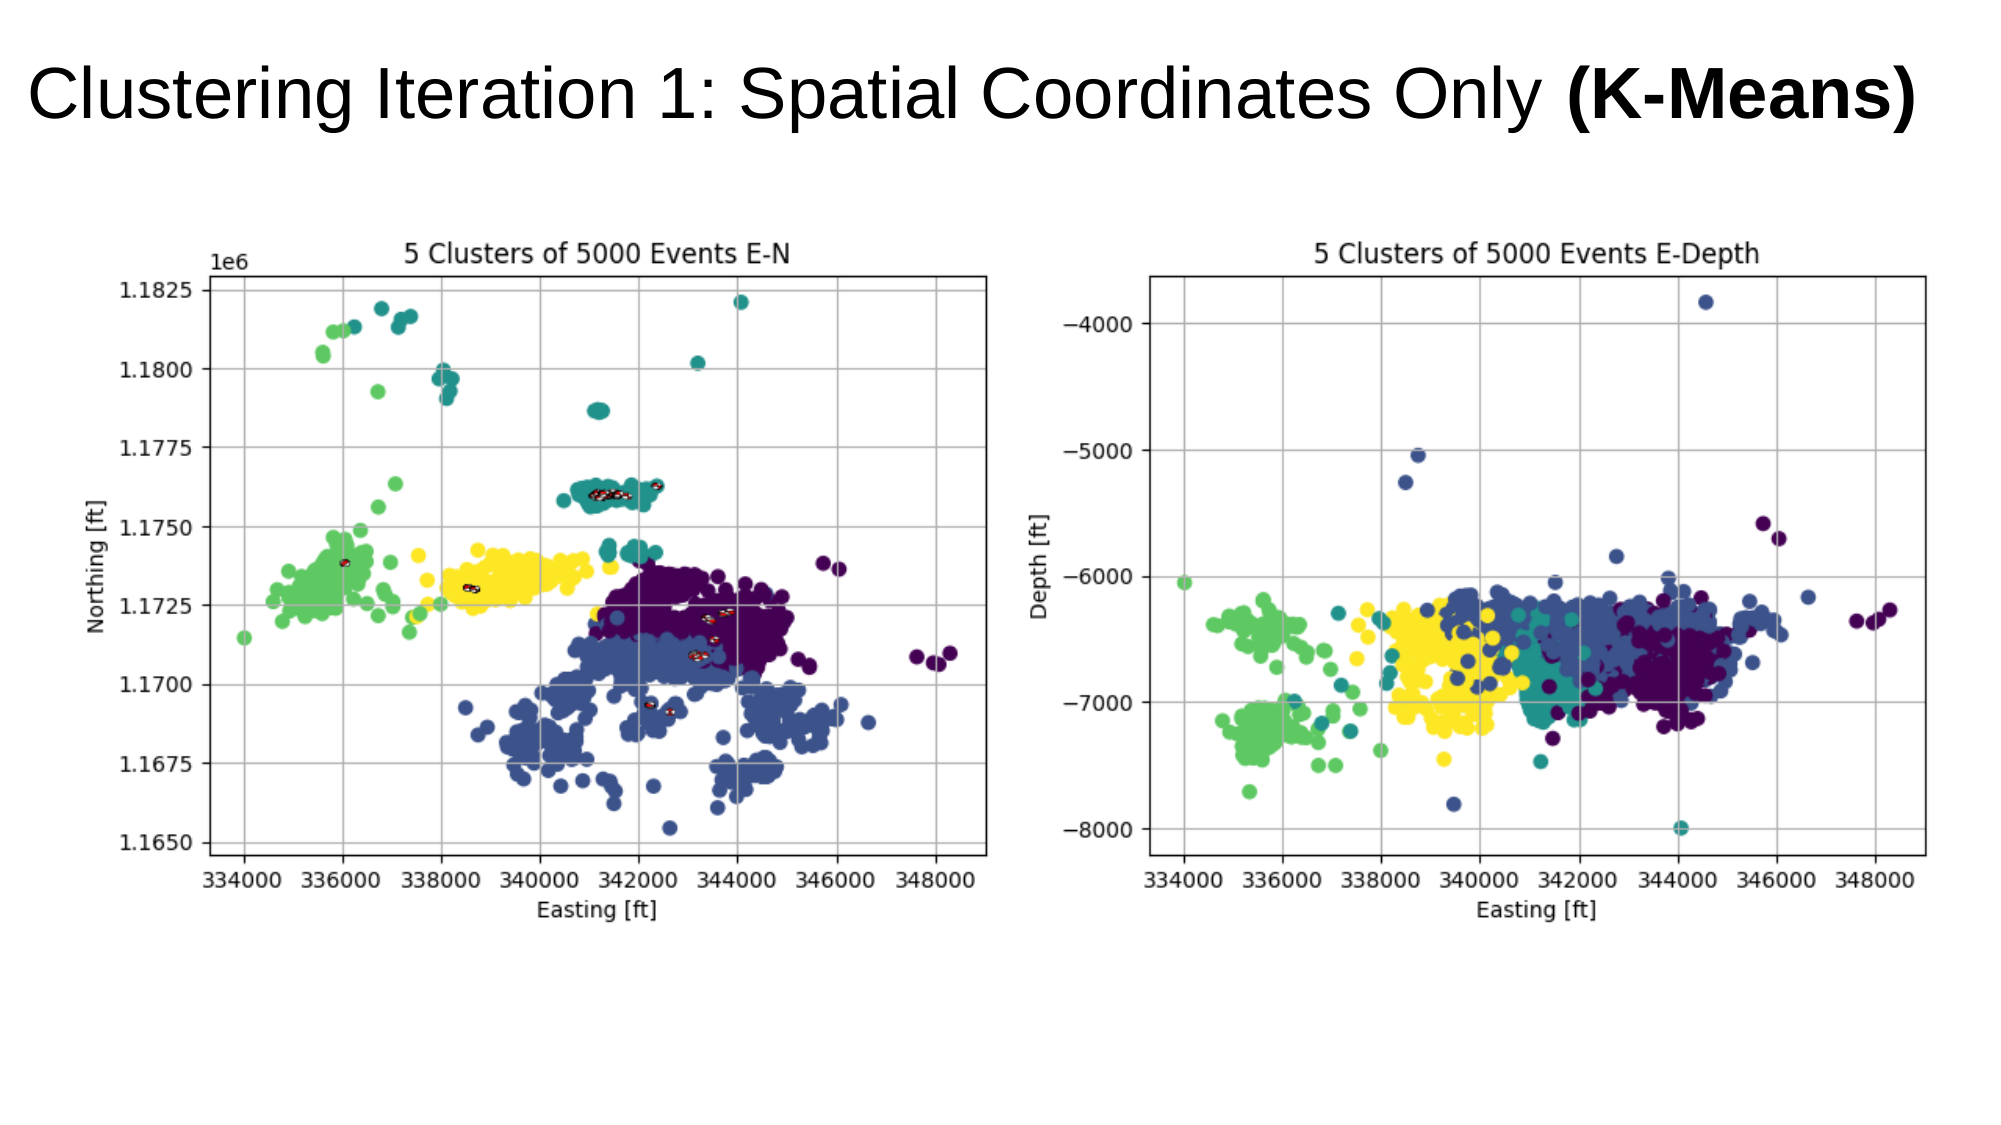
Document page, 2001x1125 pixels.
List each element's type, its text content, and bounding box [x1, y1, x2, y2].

picture [72, 226, 1000, 938]
picture [1014, 226, 1941, 938]
title Clustering Iteration 1: Spatial Coordinates Only (K-Means) [12, 9, 1952, 180]
